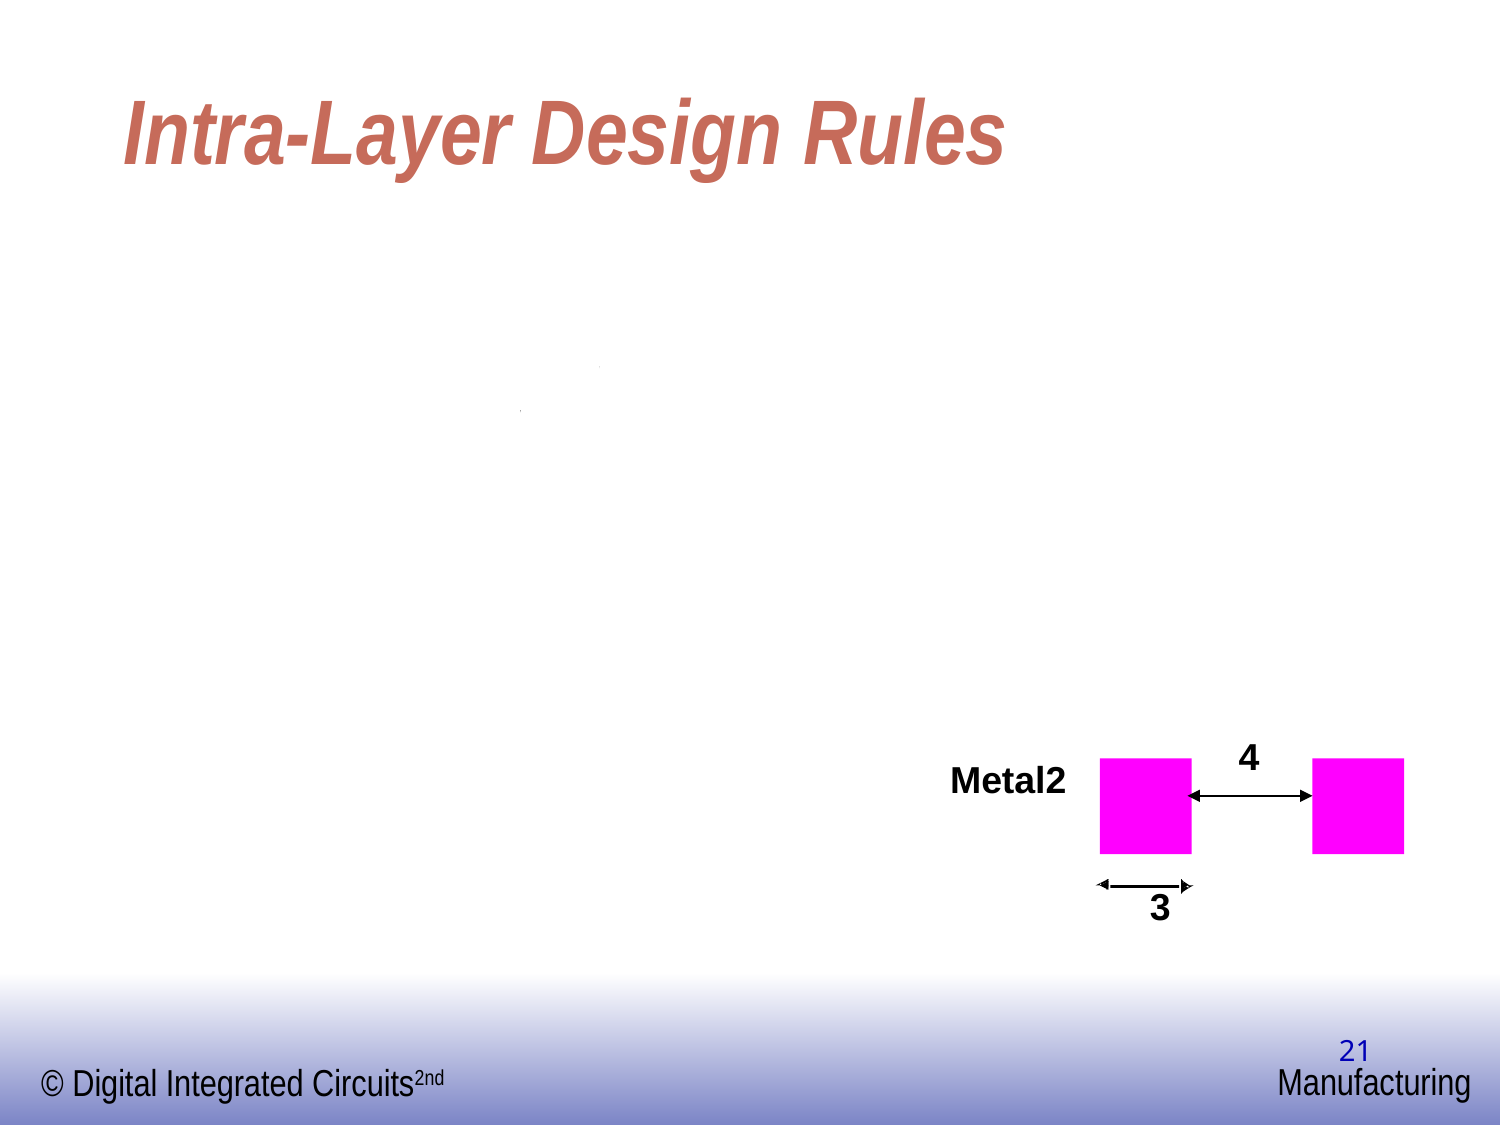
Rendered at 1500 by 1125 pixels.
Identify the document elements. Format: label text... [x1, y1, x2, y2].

text_box Metal2 [949, 756, 1067, 802]
text_box [1099, 758, 1192, 855]
slide_number ‹#› [1074, 1025, 1388, 1100]
title Intra-Layer Design Rules [108, 72, 1384, 190]
text_box 3 [1149, 883, 1171, 929]
text_box [1100, 881, 1109, 890]
text_box [1312, 758, 1405, 855]
text_box 4 [1238, 733, 1260, 779]
text_box [1181, 881, 1188, 890]
text_box [1181, 879, 1194, 894]
